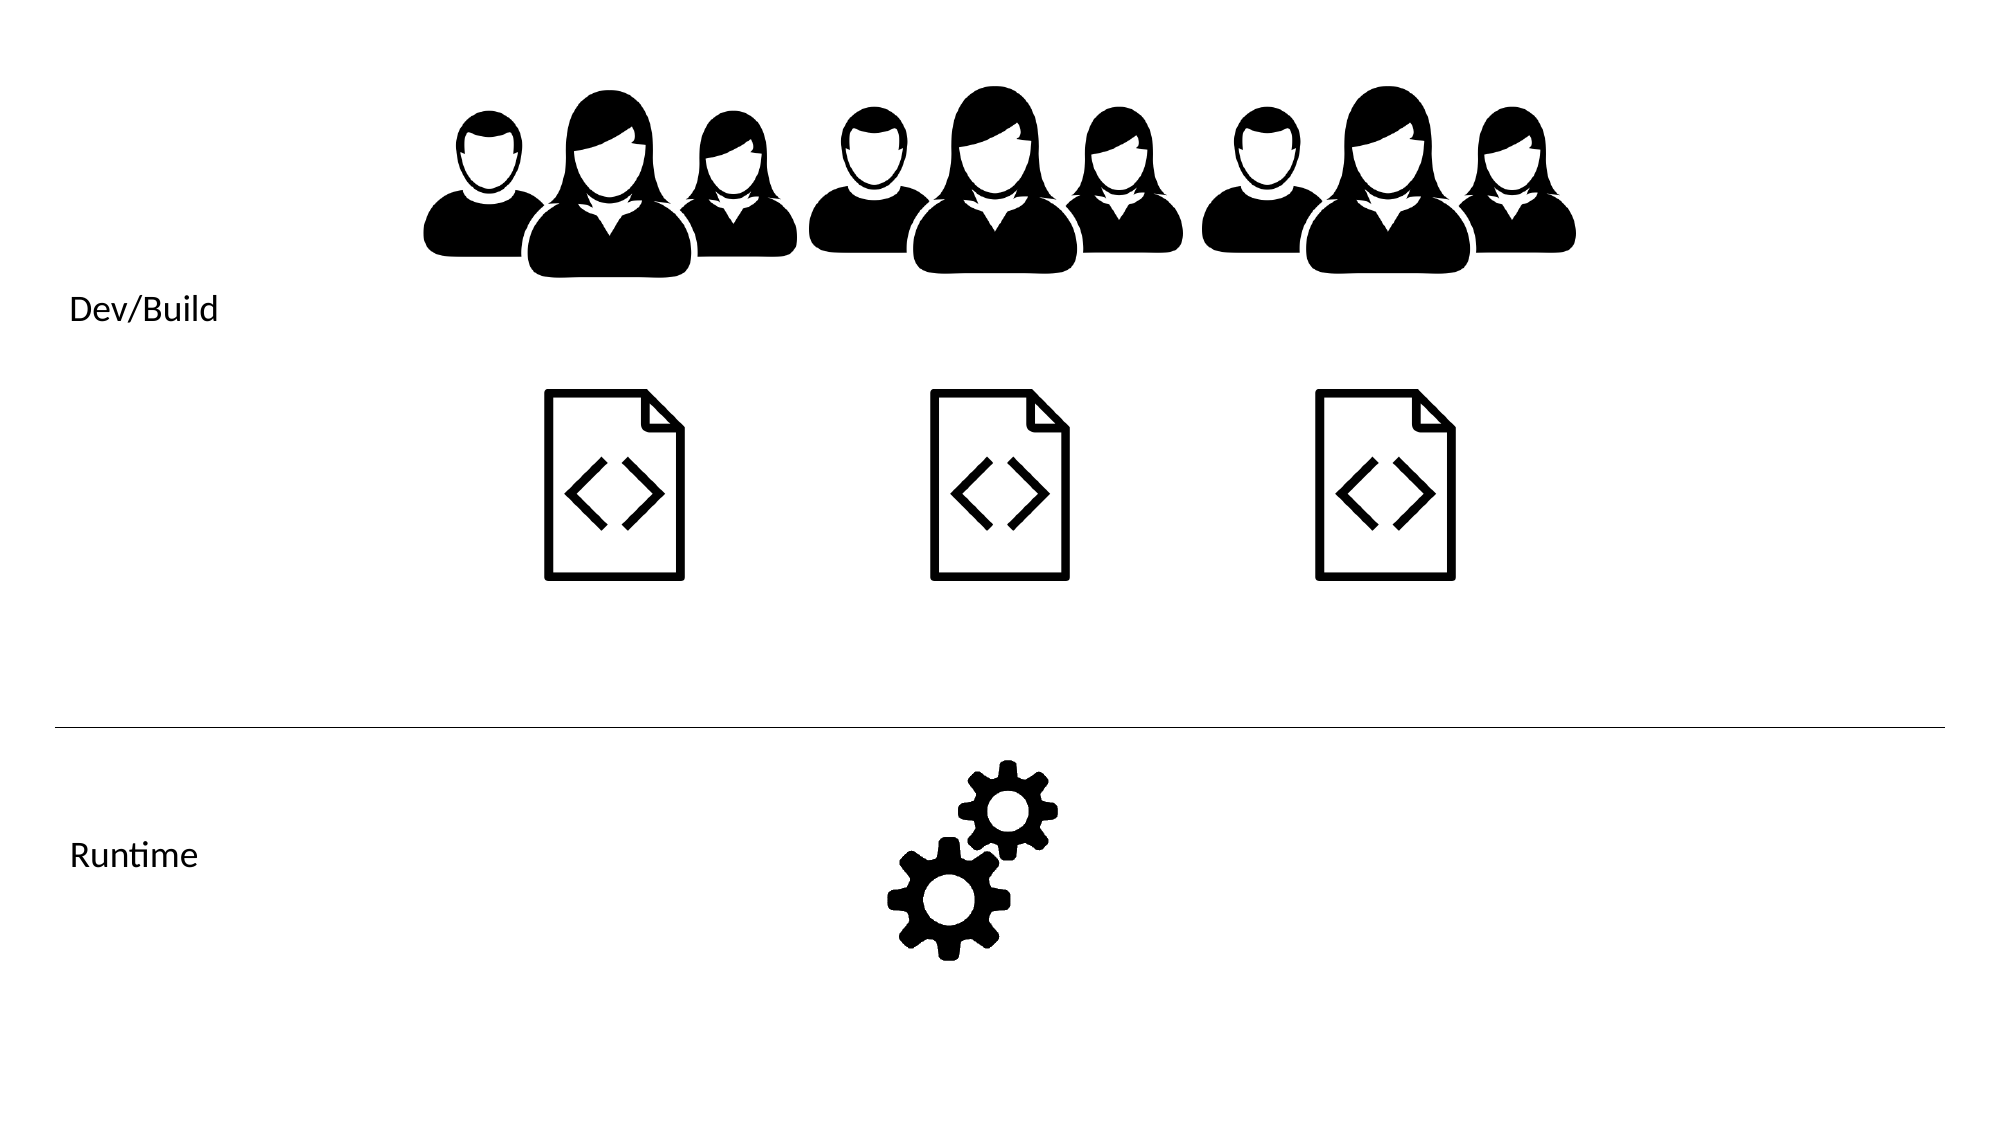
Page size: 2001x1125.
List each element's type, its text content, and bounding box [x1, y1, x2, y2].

text_box Runtime [55, 822, 398, 882]
picture [397, 19, 1611, 318]
picture [930, 389, 1070, 581]
picture [1315, 389, 1456, 581]
text_box Dev/Build [54, 277, 398, 337]
picture [544, 389, 685, 581]
picture [742, 680, 1257, 1066]
